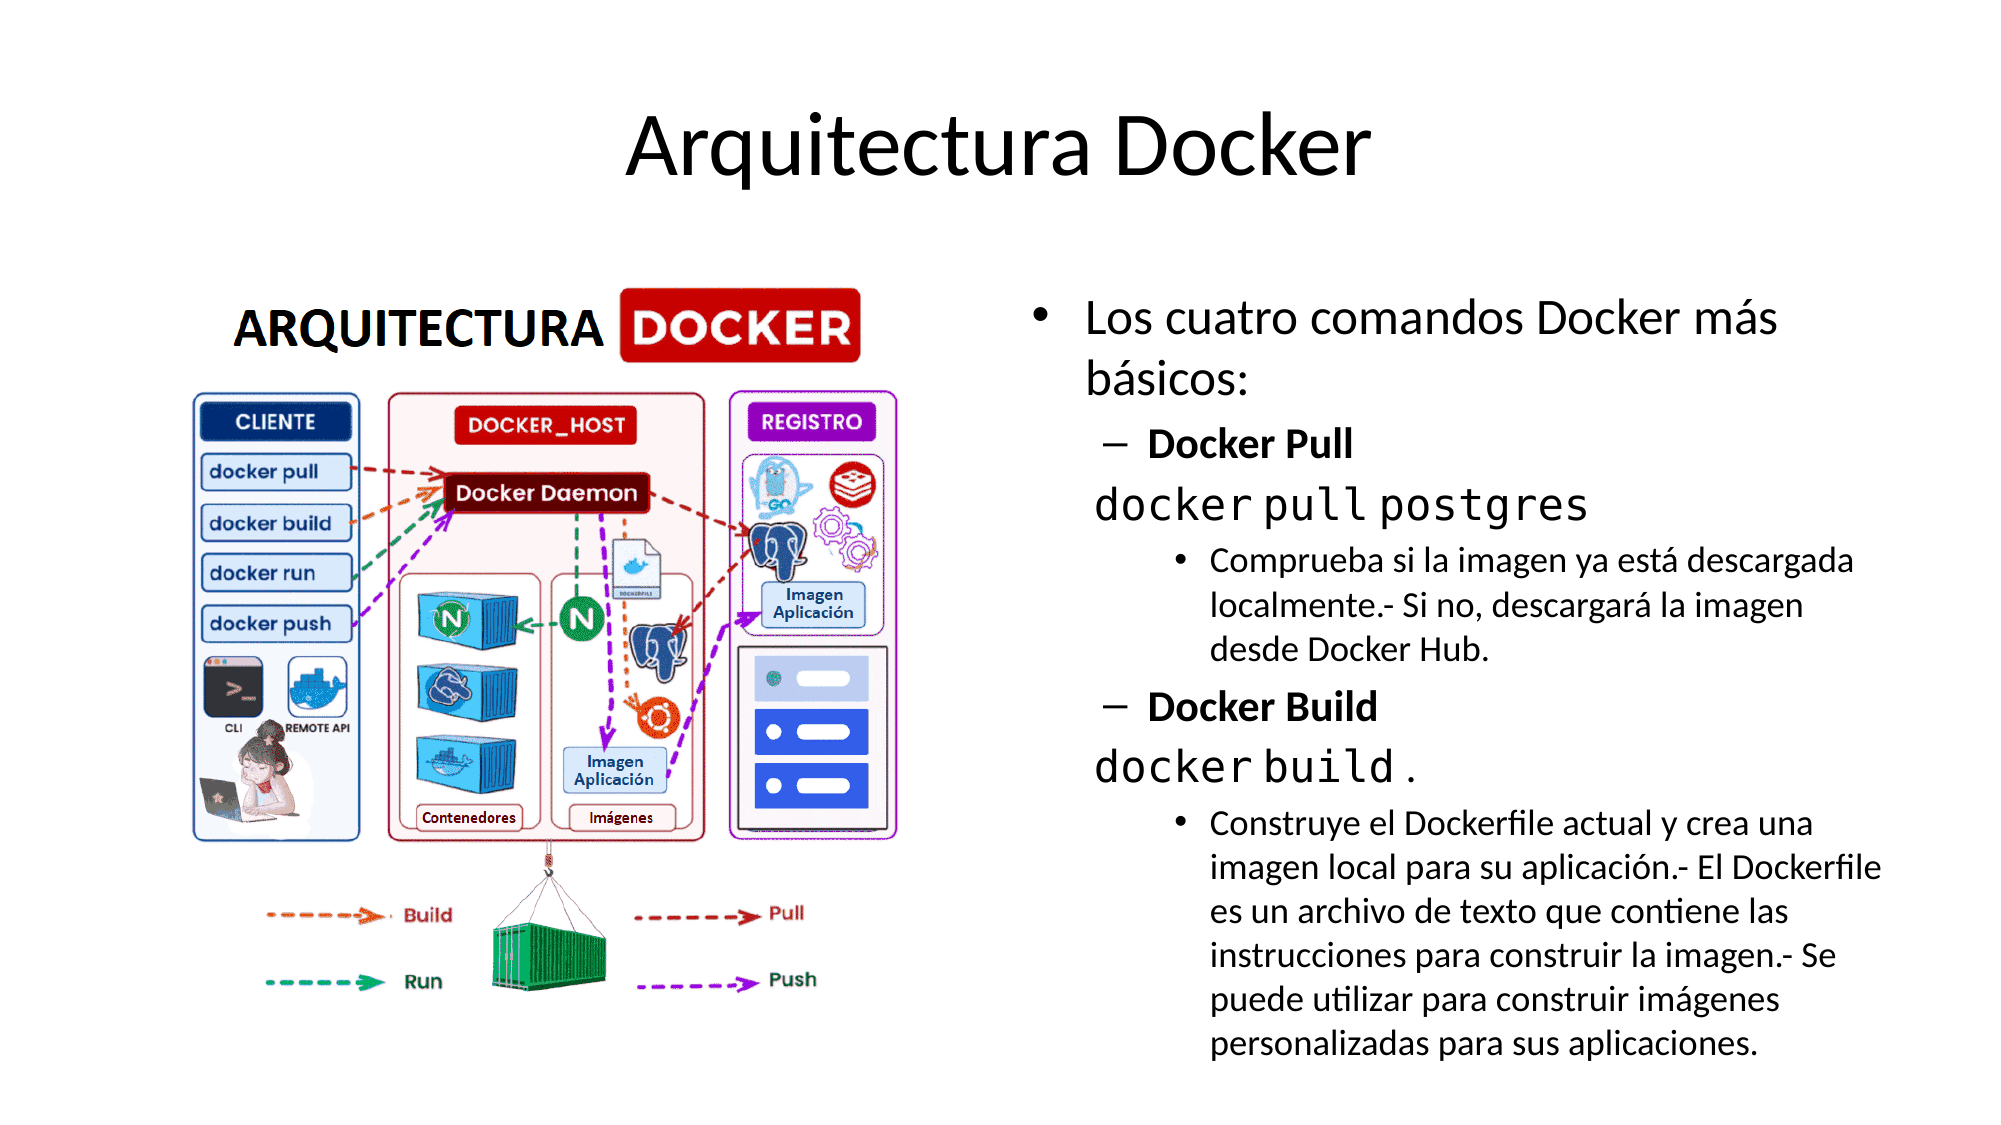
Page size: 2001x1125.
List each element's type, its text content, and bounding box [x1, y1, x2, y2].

picture [166, 262, 917, 1006]
list Los cuatro comandos Docker más básicos: Docker Pull 𝚍𝚘𝚌𝚔𝚎𝚛 𝚙𝚞𝚕𝚕 𝚙𝚘𝚜𝚝𝚐𝚛𝚎𝚜 Comprueba si la imagen ya está descargada localmente.- Si no, descargará la imagen desde Docker Hub. Docker Build 𝚍𝚘𝚌𝚔𝚎𝚛 𝚋𝚞𝚒𝚕𝚍 . Construye el Dockerfile actual y crea una imagen local para su aplicación.- El Dockerfile es un archivo de texto que contiene las instrucciones para construir la imagen.- Se puede utilizar para construir imágenes personalizadas para sus aplicaciones. [1016, 275, 1900, 1109]
title Arquitectura Docker [99, 45, 1900, 233]
